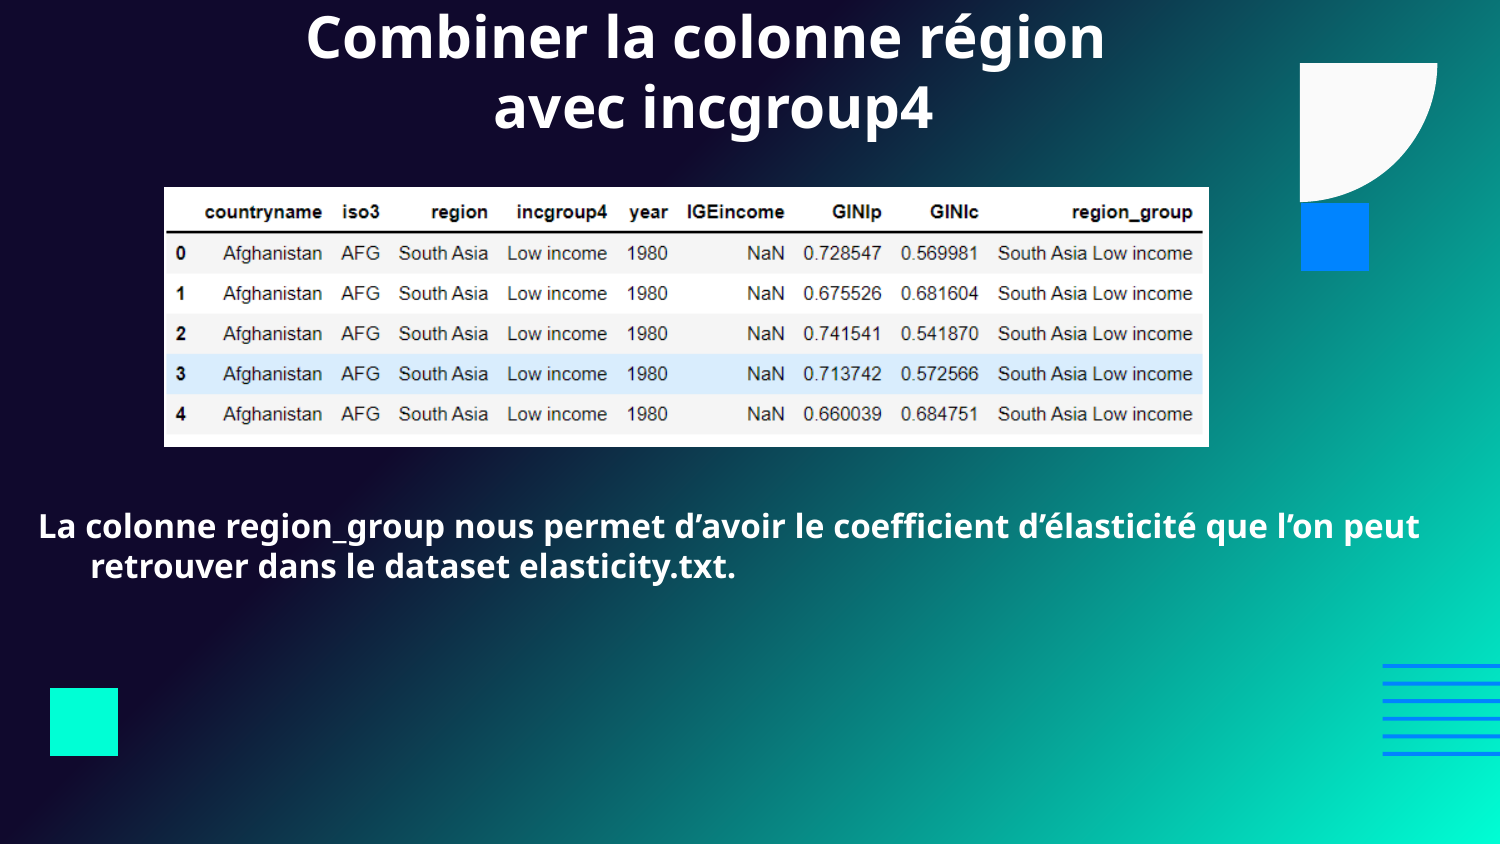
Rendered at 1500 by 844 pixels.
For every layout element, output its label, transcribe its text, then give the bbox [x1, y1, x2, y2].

title Combiner la colonne région avec incgroup4 [82, 0, 1346, 141]
picture [163, 187, 1209, 447]
subtitle La colonne region_group nous permet d’avoir le coefficient d’élasticité que l’on peut retrouver dans le dataset elasticity.txt. [0, 492, 1500, 598]
